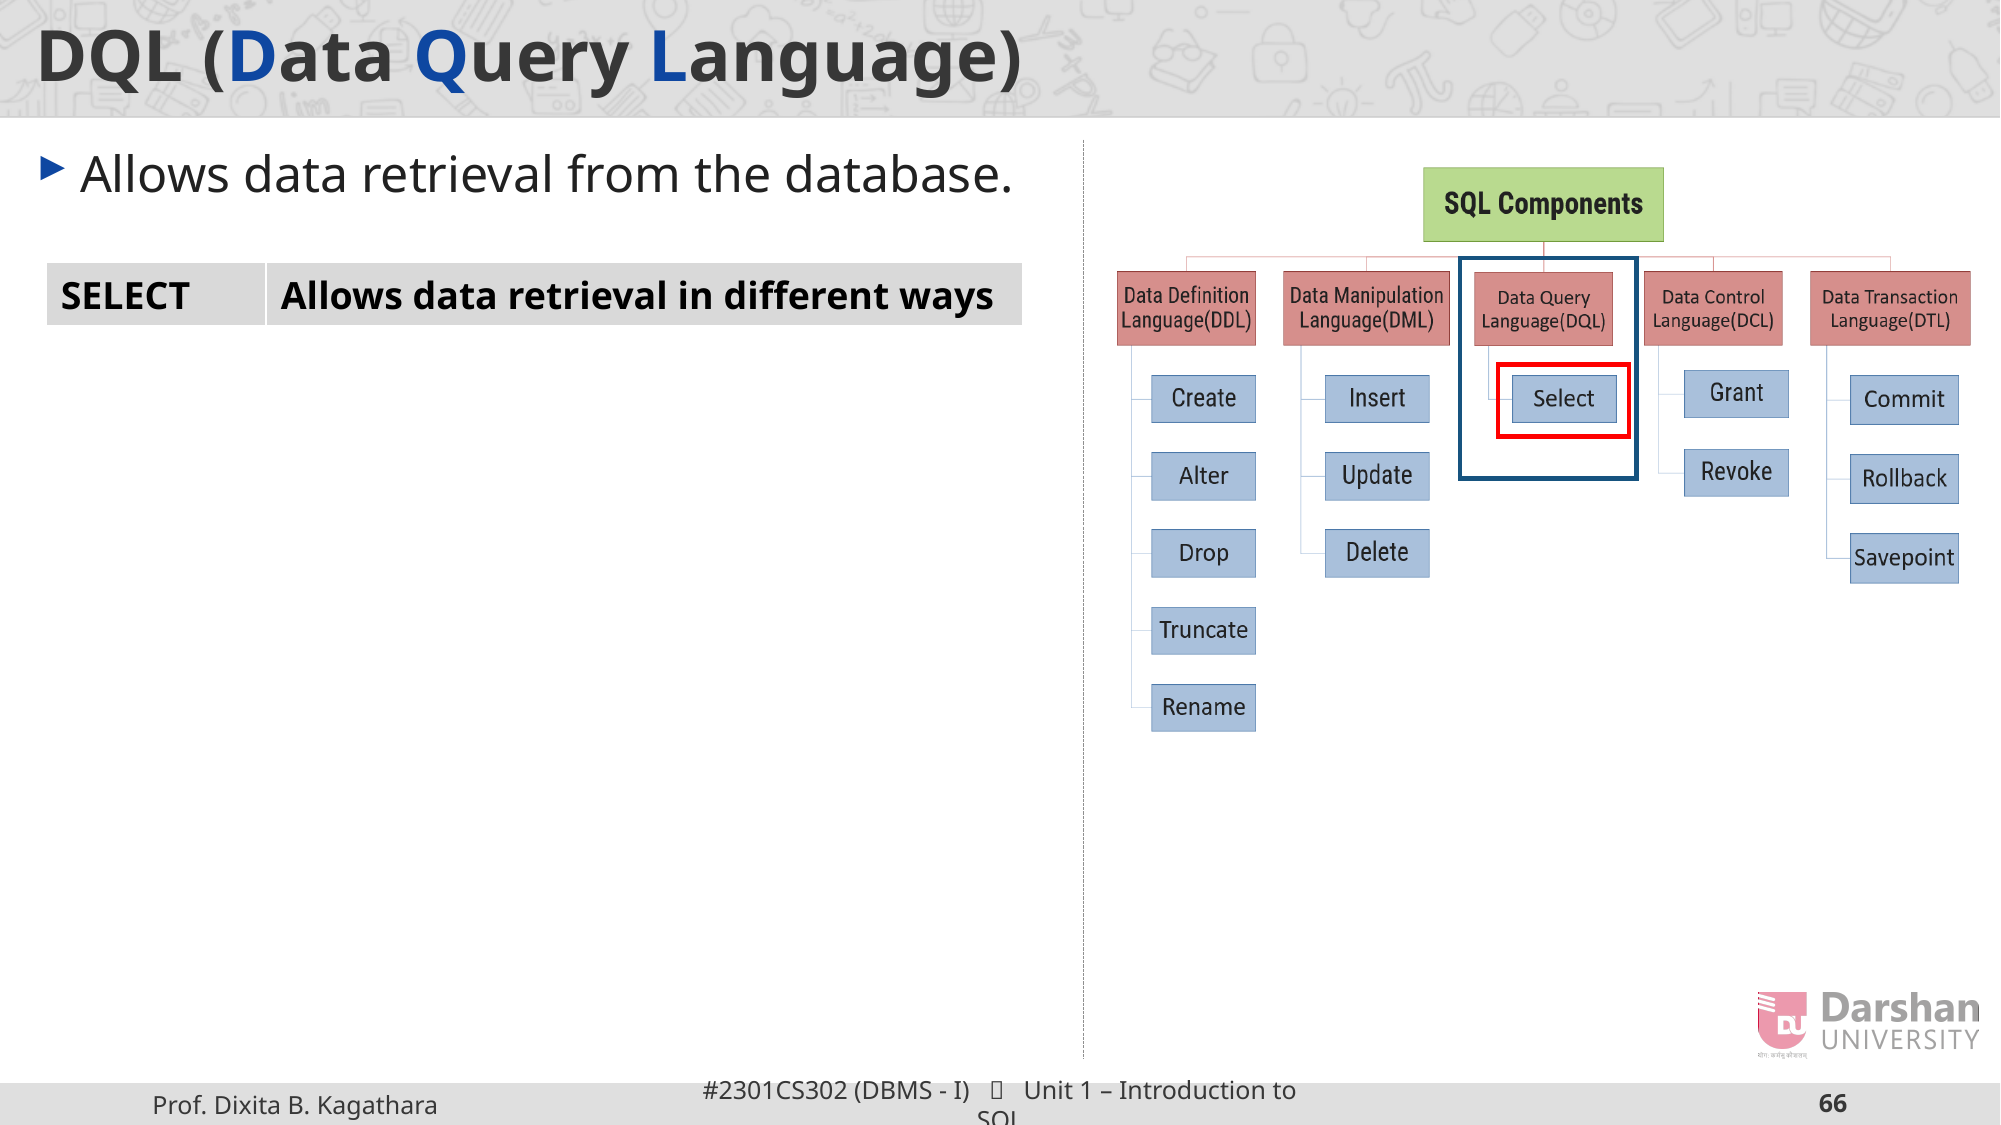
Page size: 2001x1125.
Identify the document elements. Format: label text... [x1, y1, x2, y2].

table_header Allows data retrieval in different ways [267, 263, 1022, 325]
text_box Basic SQL Commands [1758, 992, 1979, 1059]
table_header SELECT [47, 263, 265, 325]
list Allows data retrieval from the database. [21, 141, 1061, 1059]
title DQL (Data Query Language) [0, 0, 2000, 117]
picture [1094, 145, 1979, 750]
